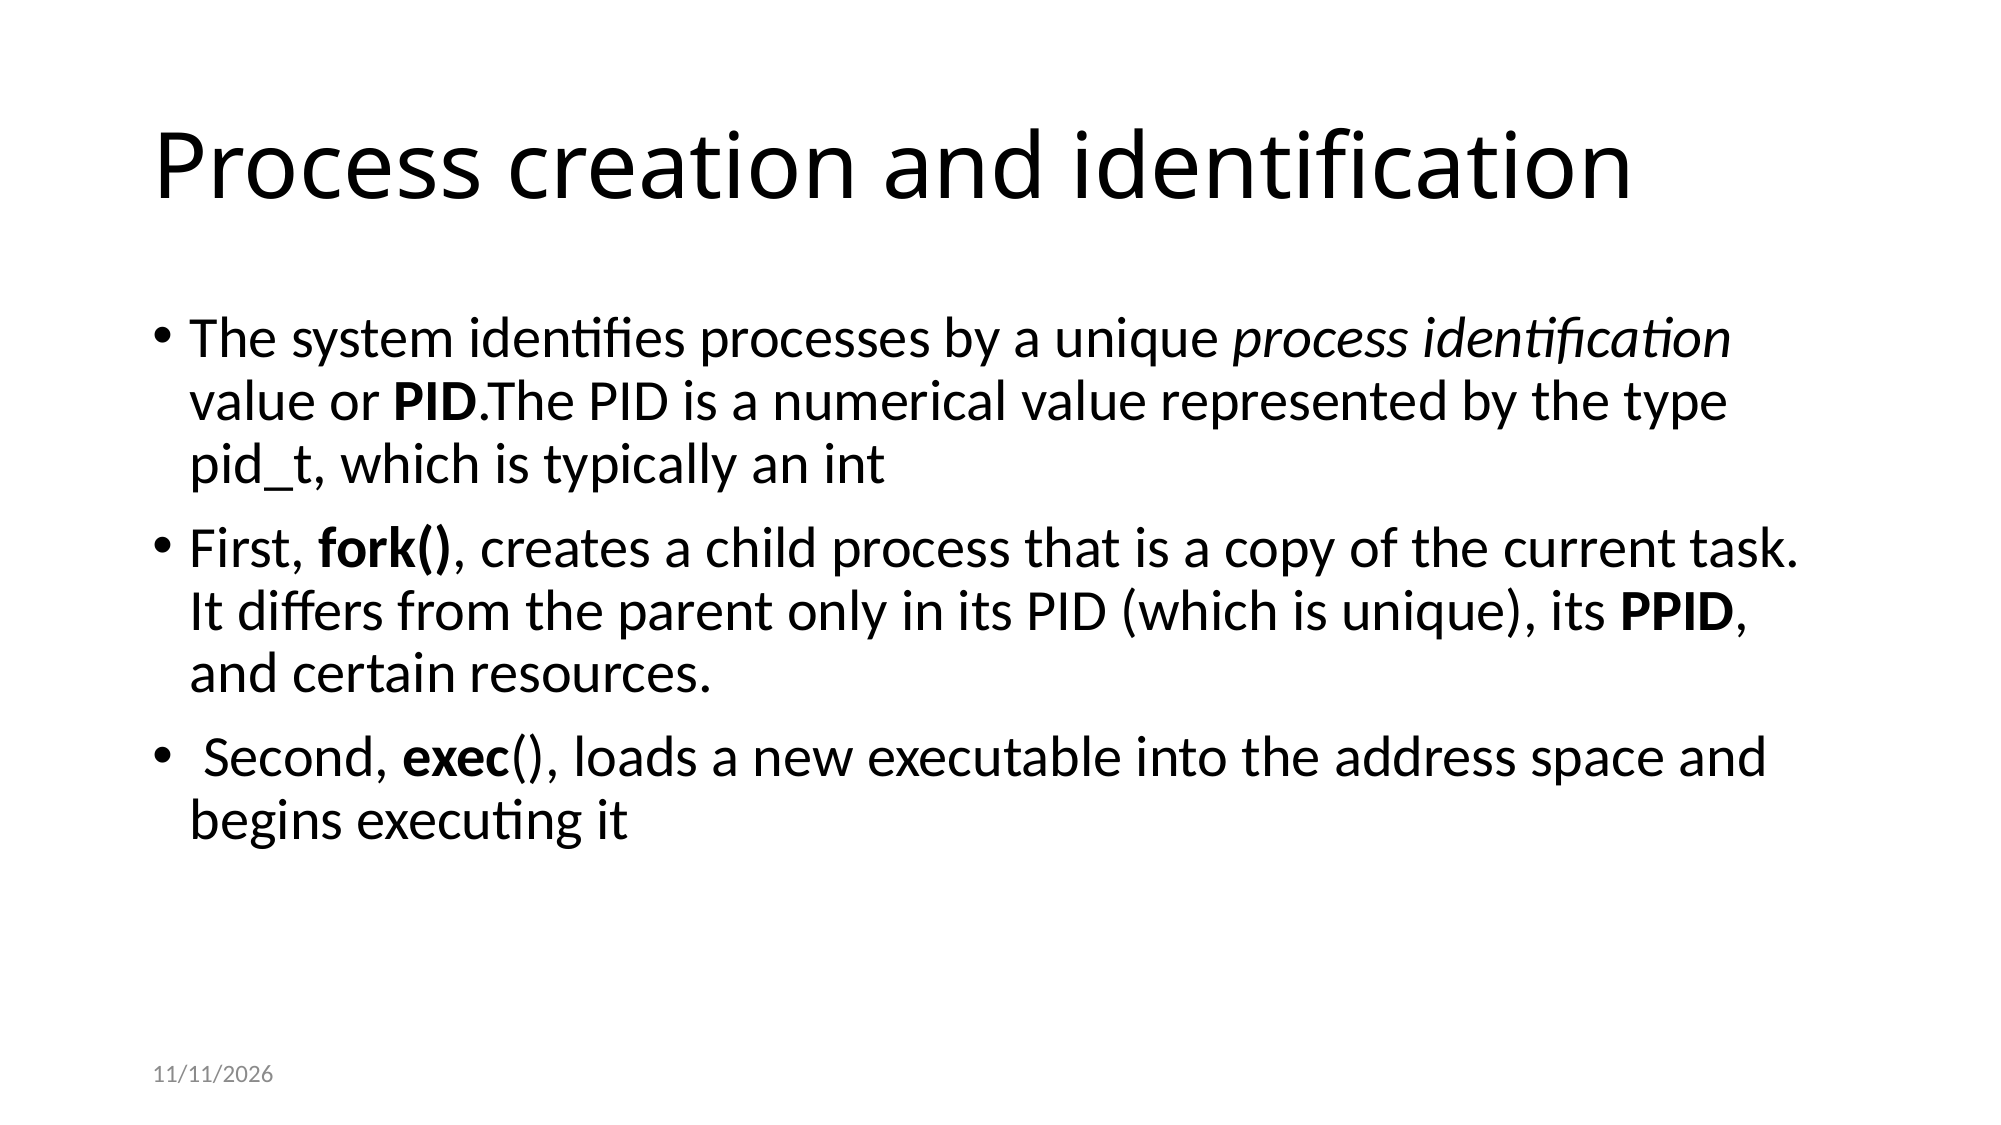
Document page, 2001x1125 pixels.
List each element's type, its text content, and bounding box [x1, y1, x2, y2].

list The system identifies processes by a unique process identification value or PID.The PID is a numerical value represented by the type pid_t, which is typically an int First, fork(), creates a child process that is a copy of the current task. It differs from the parent only in its PID (which is unique), its PPID, and certain resources. Second, exec(), loads a new executable into the address space and begins executing it [137, 299, 1863, 1014]
title Process creation and identification [137, 59, 1863, 278]
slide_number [137, 1042, 588, 1103]
